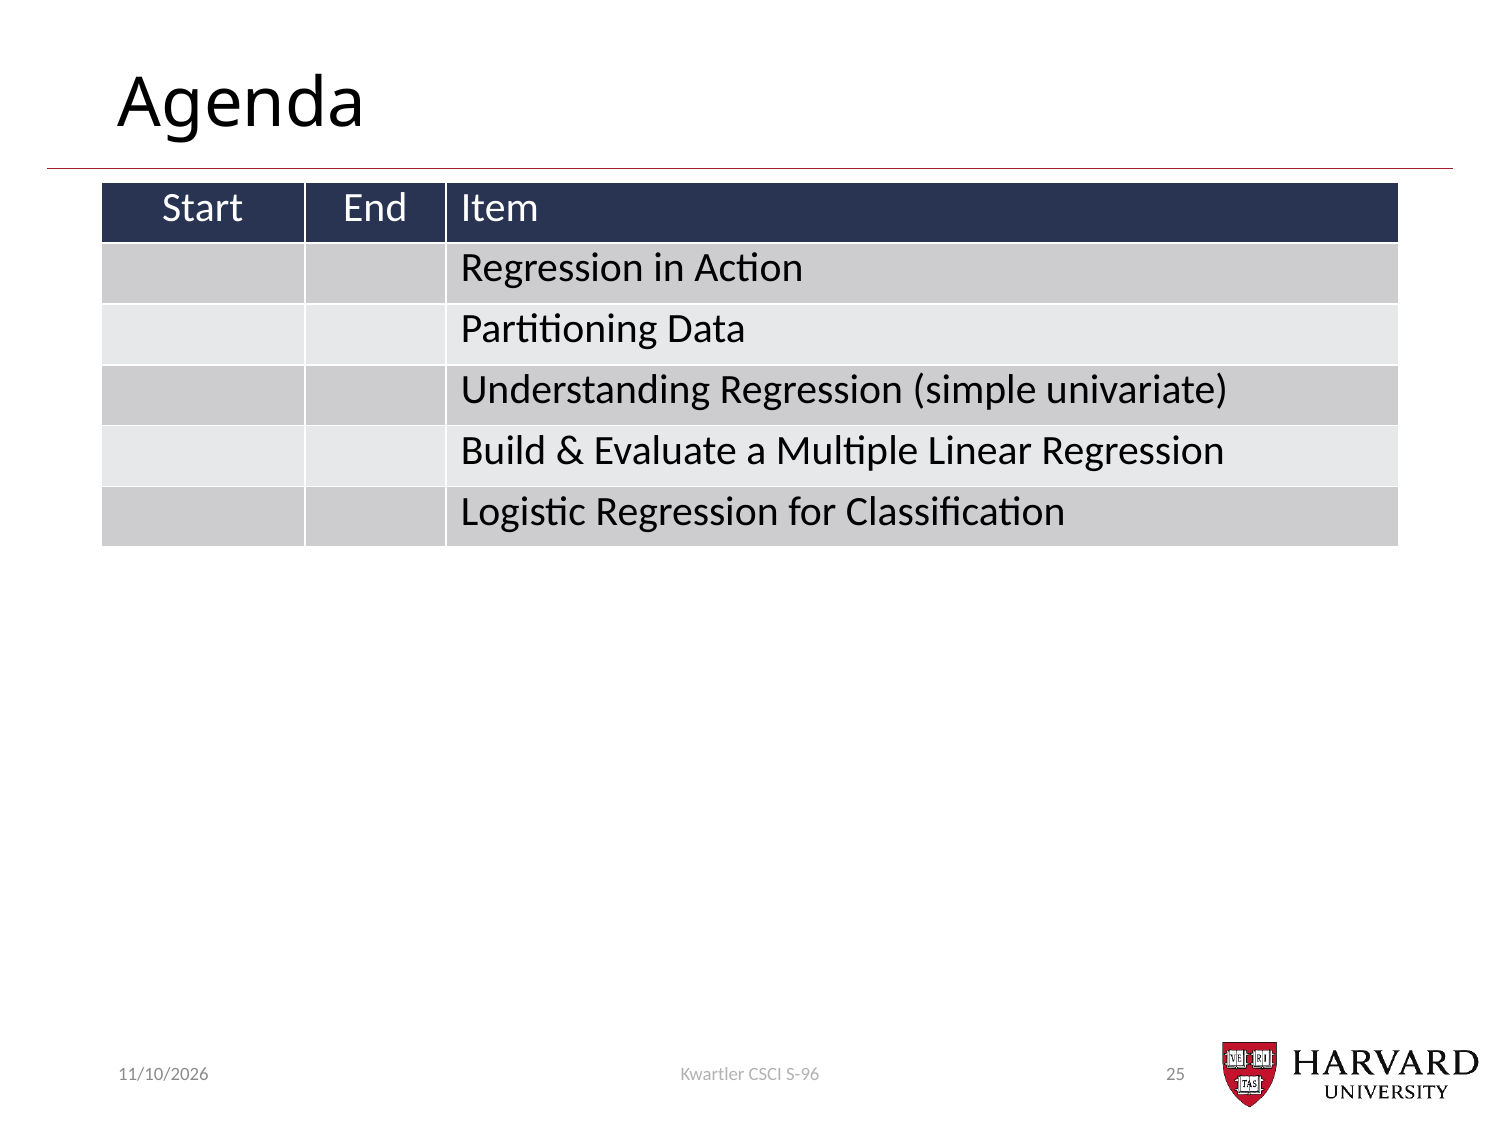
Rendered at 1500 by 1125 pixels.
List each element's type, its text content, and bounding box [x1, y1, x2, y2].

table_cell [306, 426, 445, 486]
table_cell Build & Evaluate a Multiple Linear Regression [447, 426, 1398, 486]
table_header End [306, 183, 445, 242]
table_cell [306, 305, 445, 364]
table_cell Logistic Regression for Classification [447, 487, 1398, 546]
table_cell [102, 487, 304, 546]
picture [1200, 1024, 1500, 1125]
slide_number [103, 1042, 441, 1103]
table_header Start [102, 183, 304, 242]
footer Kwartler CSCI S-96 [496, 1042, 1004, 1103]
table_header Item [447, 183, 1398, 242]
table_cell Understanding Regression (simple univariate) [447, 366, 1398, 425]
table_cell Partitioning Data [447, 305, 1398, 364]
table_cell [306, 366, 445, 425]
table_cell [102, 244, 304, 303]
table_cell [102, 366, 304, 425]
slide_number 25 [1059, 1042, 1200, 1103]
table_cell [102, 426, 304, 486]
table_cell Regression in Action [447, 244, 1398, 303]
table_cell [306, 487, 445, 546]
table_cell [306, 244, 445, 303]
title Agenda [103, 59, 1397, 157]
table_cell [102, 305, 304, 364]
